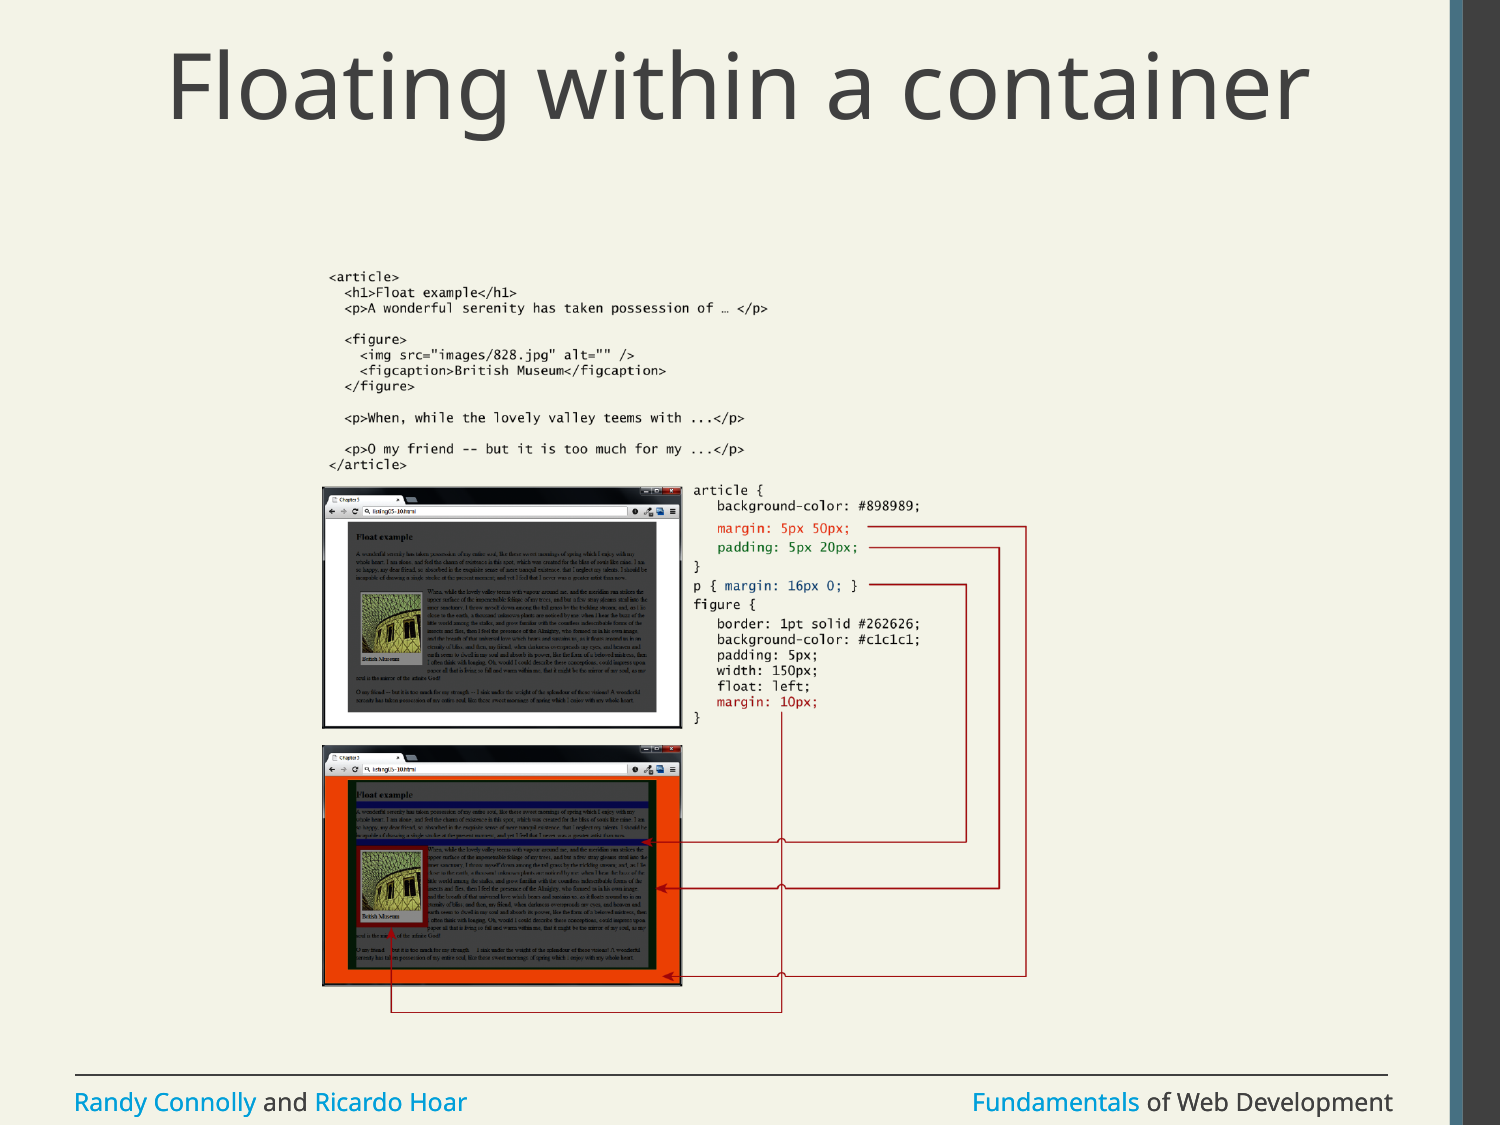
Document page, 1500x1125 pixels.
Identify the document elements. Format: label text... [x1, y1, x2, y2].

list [149, 269, 1201, 1013]
title Floating within a container [150, 20, 1425, 188]
